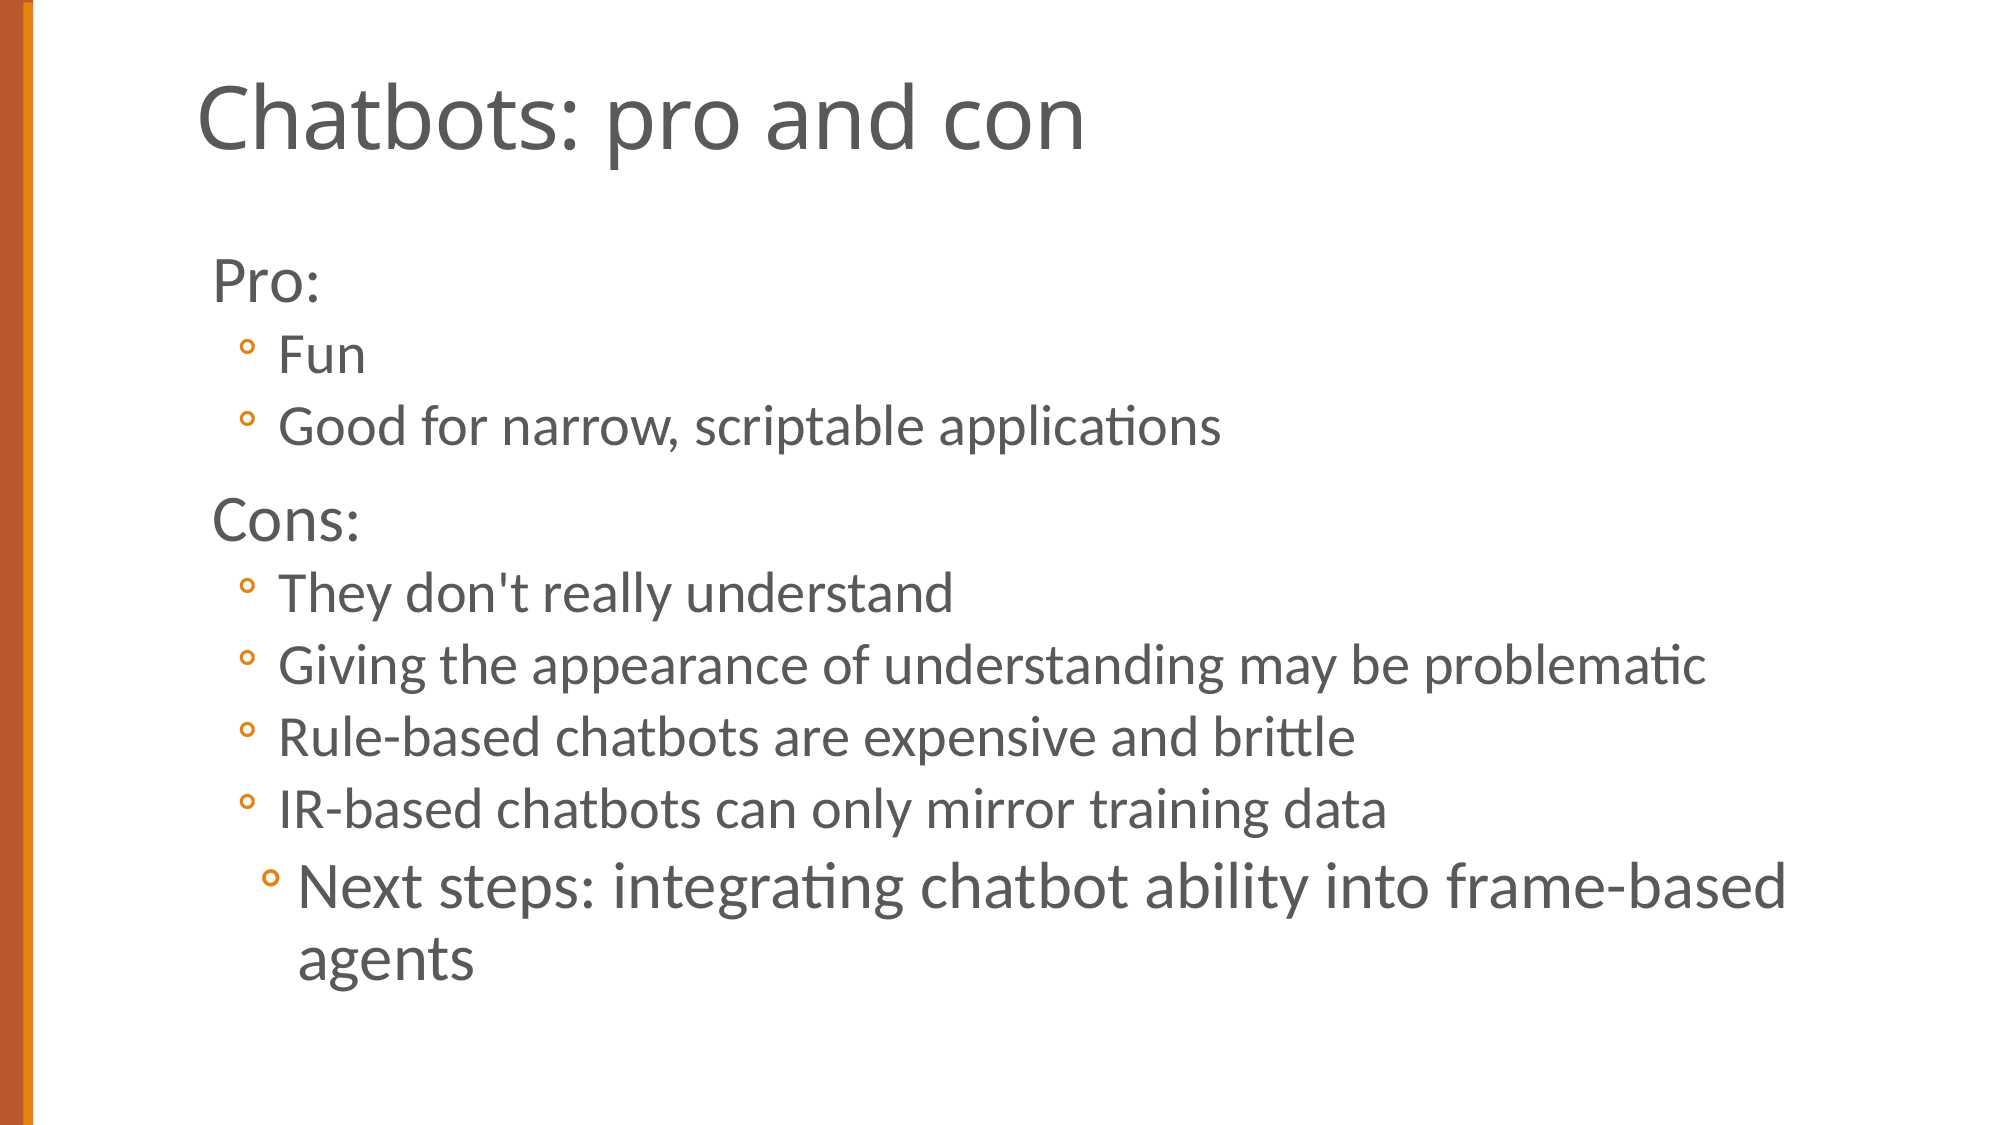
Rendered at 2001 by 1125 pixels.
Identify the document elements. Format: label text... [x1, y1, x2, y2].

title Chatbots: pro and con [180, 26, 1830, 175]
list Pro: Fun Good for narrow, scriptable applications Cons: They don't really understand Giving the appearance of understanding may be problematic Rule-based chatbots are expensive and brittle IR-based chatbots can only mirror training data Next steps: integrating chatbot ability into frame-based agents [212, 237, 1975, 1038]
